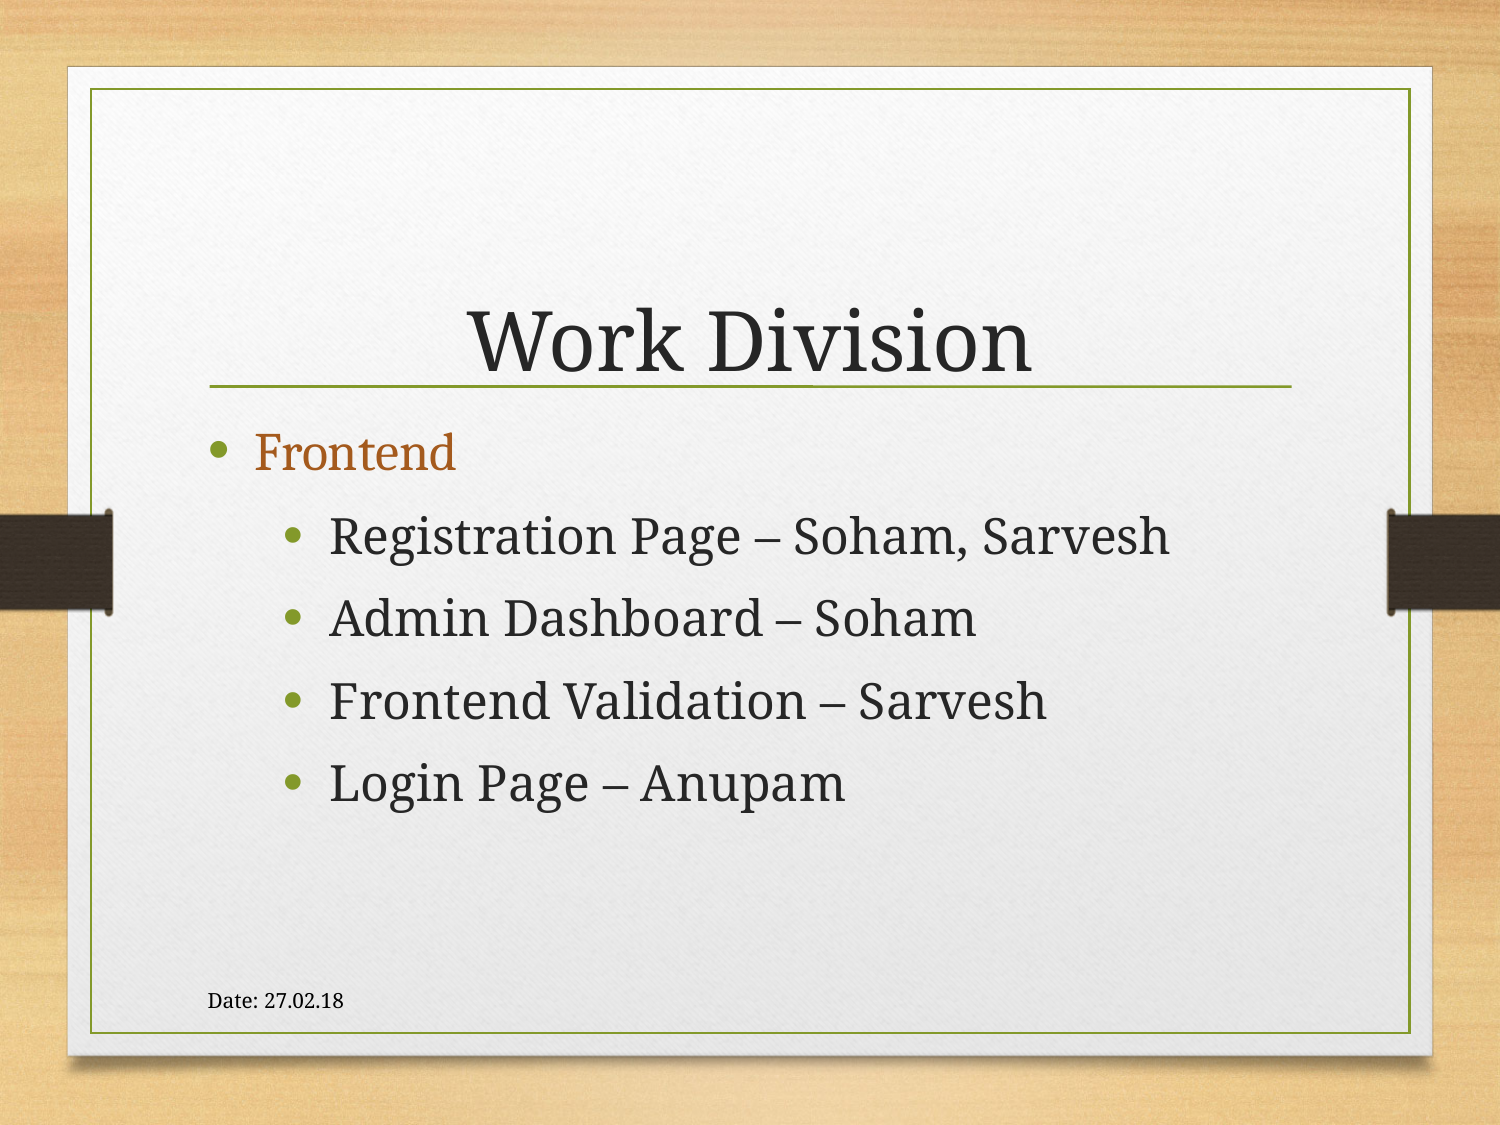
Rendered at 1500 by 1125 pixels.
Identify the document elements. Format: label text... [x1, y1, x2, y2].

text_box Date: 27.02.18 [192, 977, 1031, 1024]
text_box Frontend Registration Page – Soham, Sarvesh Admin Dashboard – Soham Frontend Validation – Sarvesh Login Page – Anupam [193, 408, 1309, 974]
text_box Work Division [193, 231, 1309, 408]
picture [0, 0, 1500, 1125]
